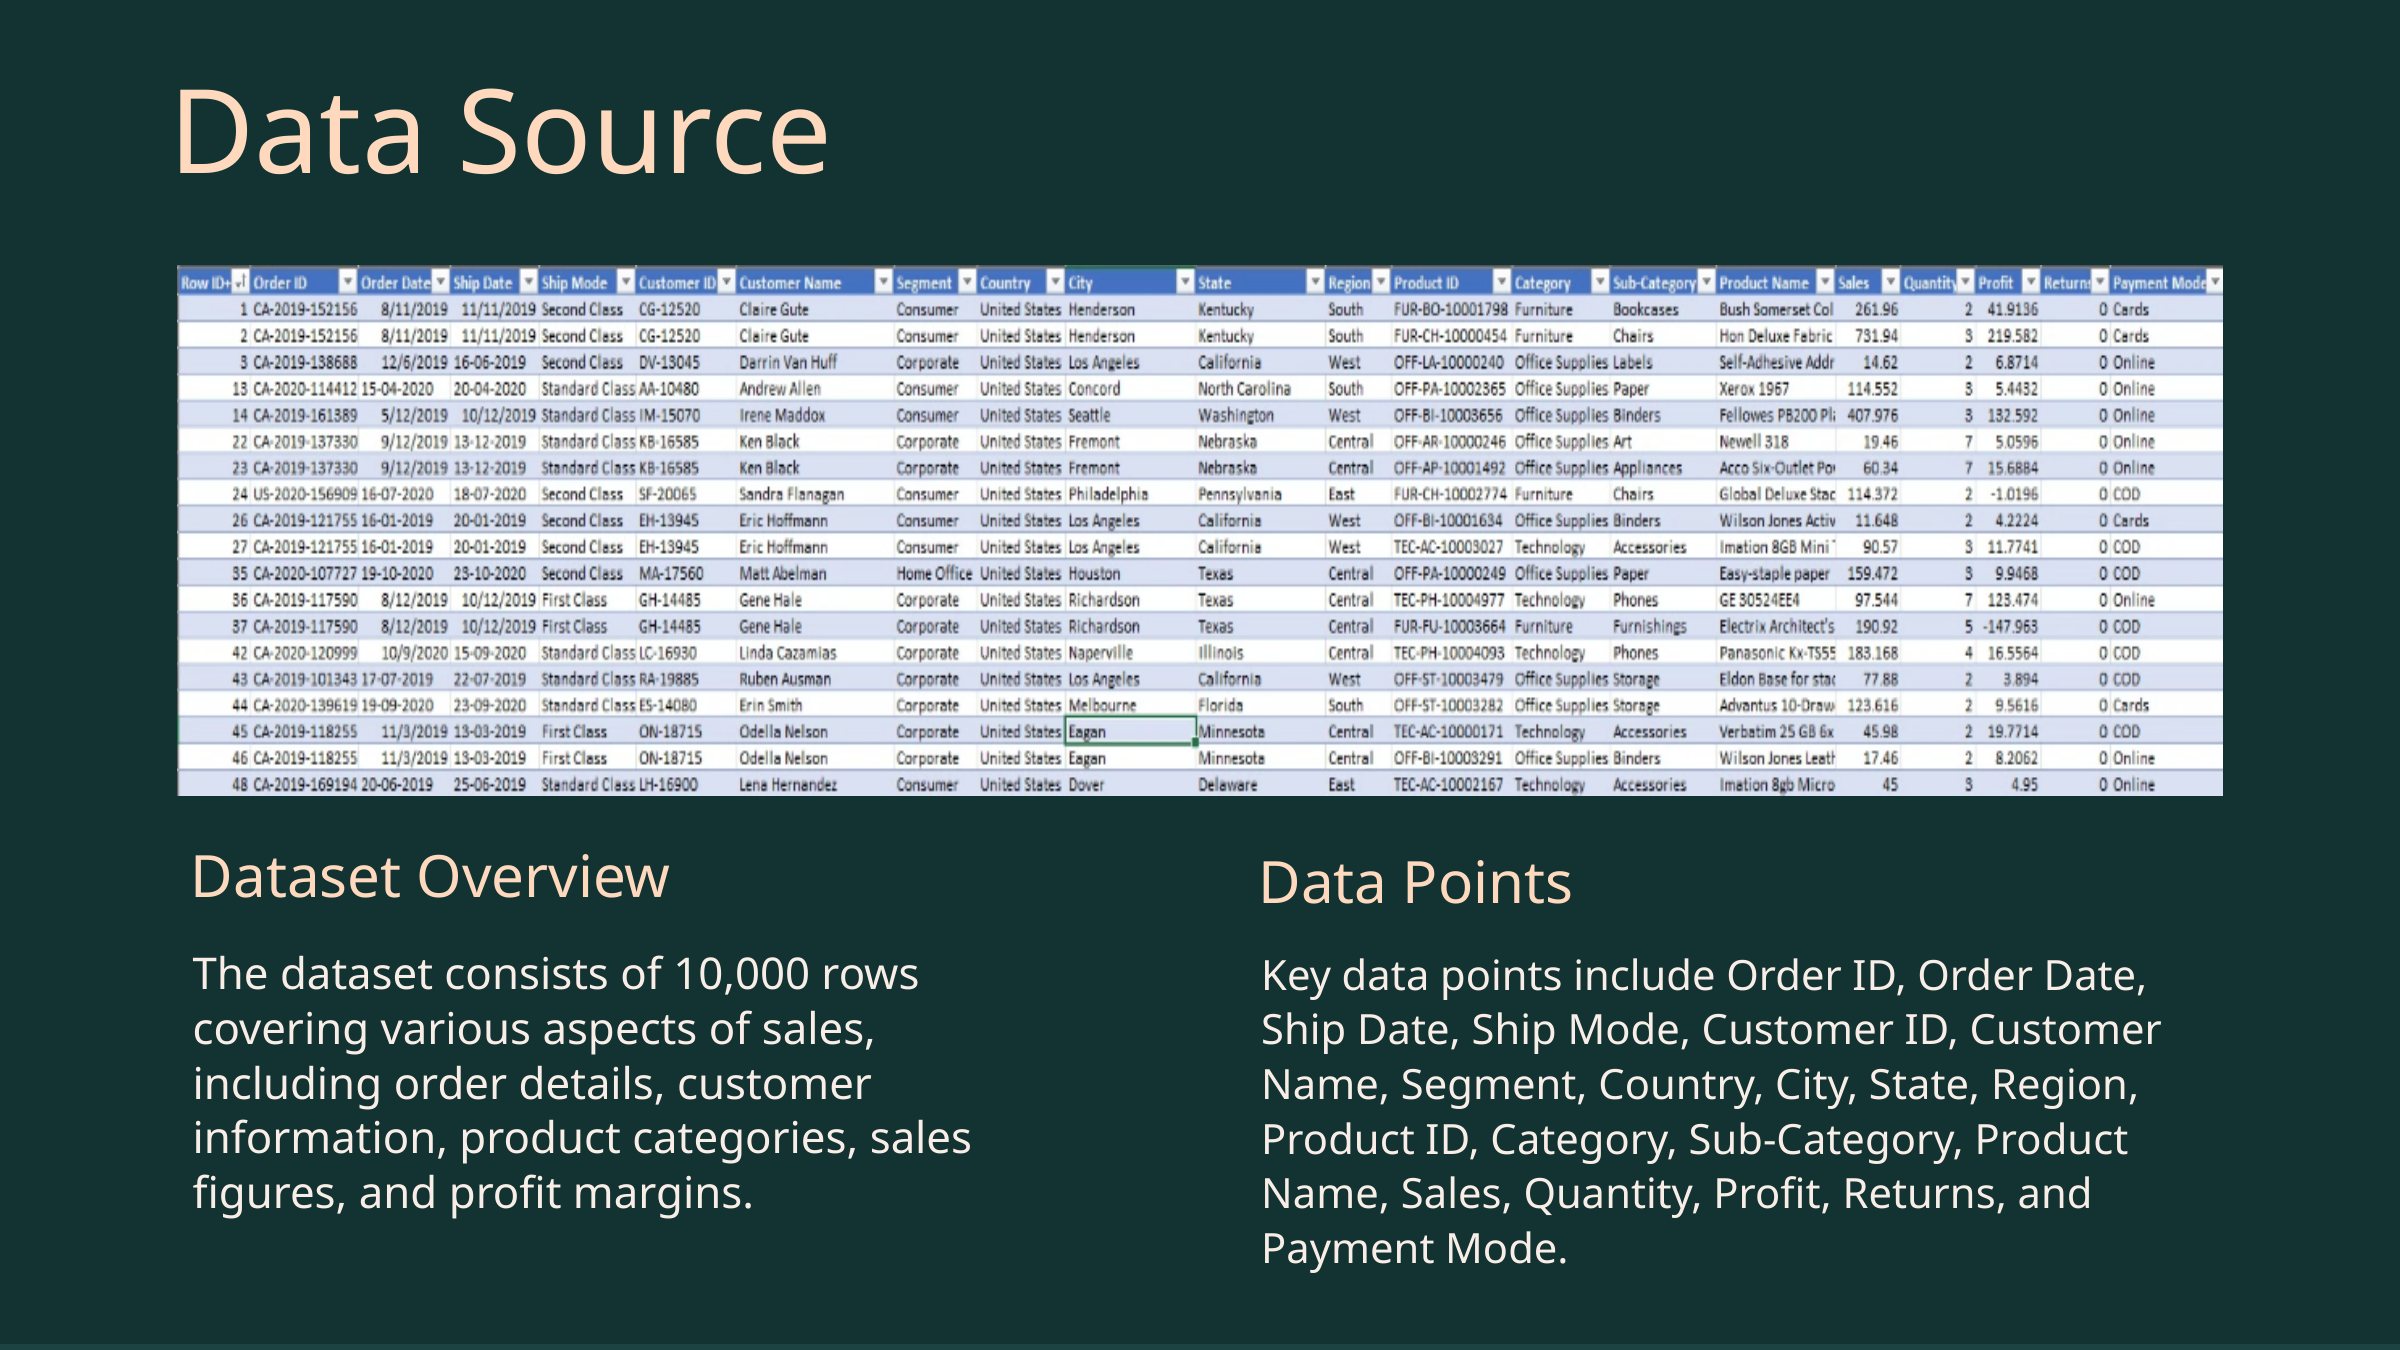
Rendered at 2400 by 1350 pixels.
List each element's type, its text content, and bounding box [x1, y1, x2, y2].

text_box Data Source [154, 82, 1012, 190]
text_box [0, 0, 2400, 1344]
text_box Data Points [1243, 854, 1673, 908]
text_box The dataset consists of 10,000 rows covering various aspects of sales, including order details, customer information, product categories, sales figures, and profit margins. [177, 936, 1078, 1240]
picture [177, 265, 2223, 796]
text_box [0, 1344, 2400, 1350]
text_box Dataset Overview [176, 848, 605, 902]
text_box Key data points include Order ID, Order Date, Ship Date, Ship Mode, Customer ID, Customer Name, Segment, Country, City, State, Region, Product ID, Category, Sub-Category, Product Name, Sales, Quantity, Profit, Returns, and Payment Mode. [1246, 936, 2185, 1265]
